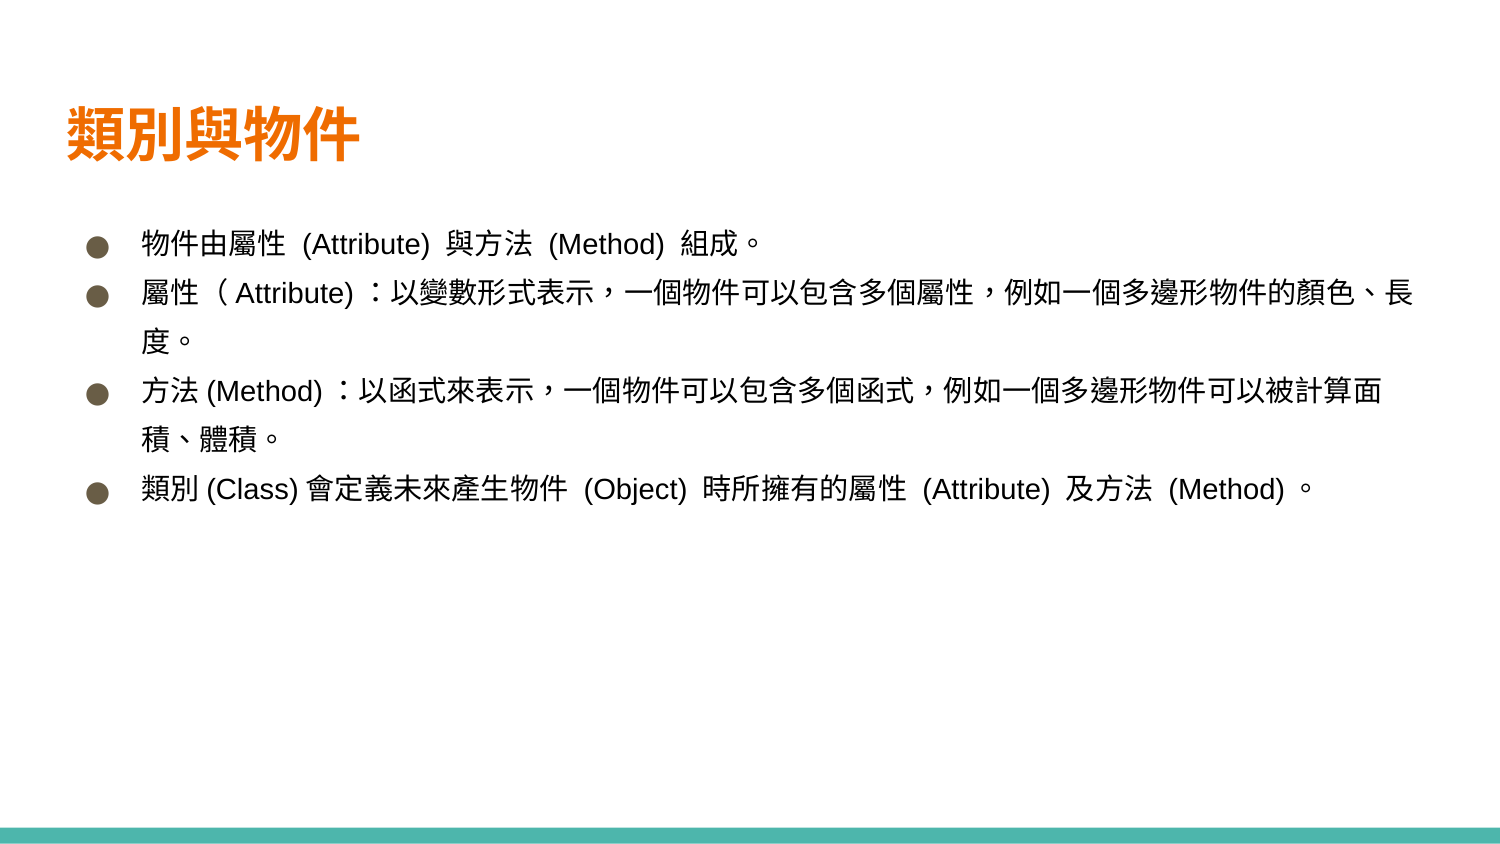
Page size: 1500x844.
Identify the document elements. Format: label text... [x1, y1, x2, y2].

list 物件由屬性 (Attribute) 與方法 (Method) 組成。 屬性（Attribute)：以變數形式表示，一個物件可以包含多個屬性，例如一個多邊形物件的顏色、長度。 方法(Method)：以函式來表示，一個物件可以包含多個函式，例如一個多邊形物件可以被計算面積、體積。 類別(Class)會定義未來產生物件 (Object) 時所擁有的屬性 (Attribute) 及方法 (Method)。 [51, 207, 1449, 750]
title 類別與物件 [51, 72, 1449, 189]
